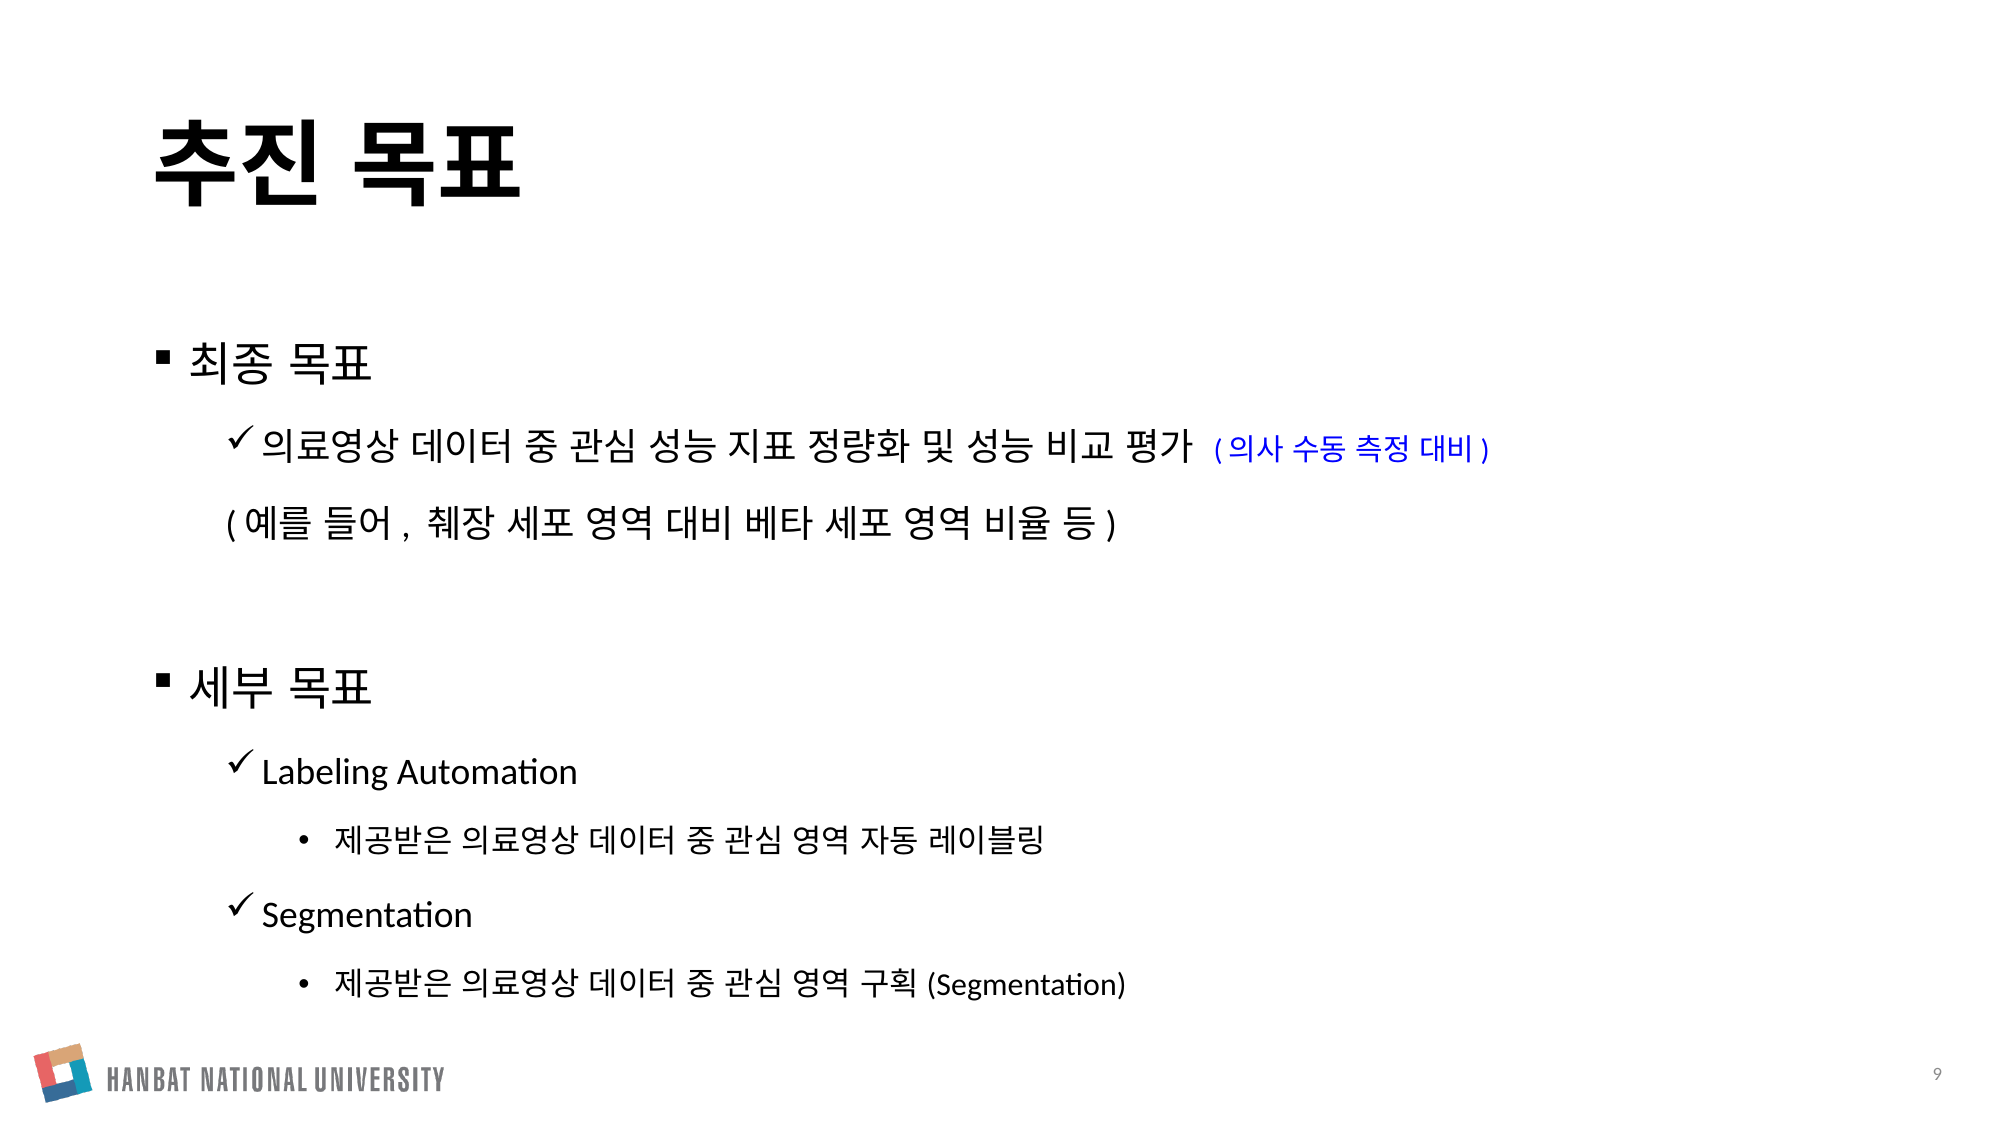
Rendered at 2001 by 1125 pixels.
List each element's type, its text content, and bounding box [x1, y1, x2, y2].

picture [33, 1043, 444, 1103]
title 추진 목표 [137, 59, 1863, 278]
list 최종 목표 의료영상 데이터 중 관심 성능 지표 정량화 및 성능 비교 평가 (의사 수동 측정 대비) (예를 들어, 췌장 세포 영역 대비 베타 세포 영역 비율 등) 세부 목표 Labeling Automation 제공받은 의료영상 데이터 중 관심 영역 자동 레이블링 Segmentation 제공받은 의료영상 데이터 중 관심 영역 구획(Segmentation) [137, 299, 1863, 1014]
